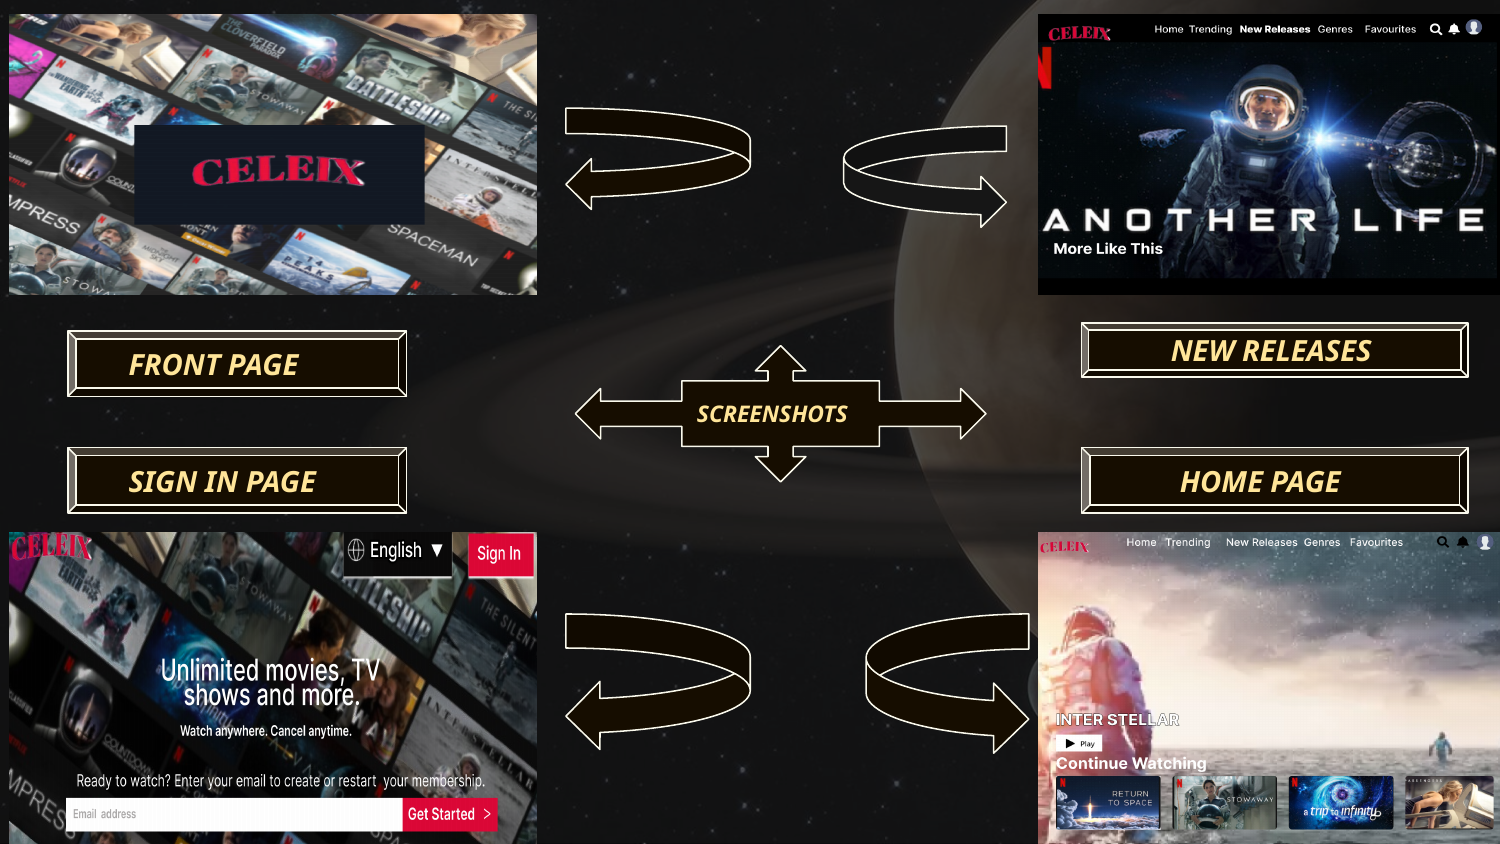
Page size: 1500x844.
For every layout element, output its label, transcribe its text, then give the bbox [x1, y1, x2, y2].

text_box [866, 613, 1029, 754]
picture [9, 532, 537, 844]
text_box [565, 613, 751, 750]
text_box FRONT PAGE [67, 330, 407, 397]
text_box HOME PAGE [1081, 447, 1468, 514]
text_box [843, 126, 1007, 228]
text_box [565, 108, 751, 210]
text_box SCREENSHOTS [575, 345, 986, 482]
text_box SIGN IN PAGE [67, 447, 407, 514]
text_box NEW RELEASES [1081, 323, 1468, 377]
picture [9, 14, 537, 296]
picture [1038, 14, 1500, 296]
picture [1038, 532, 1500, 844]
